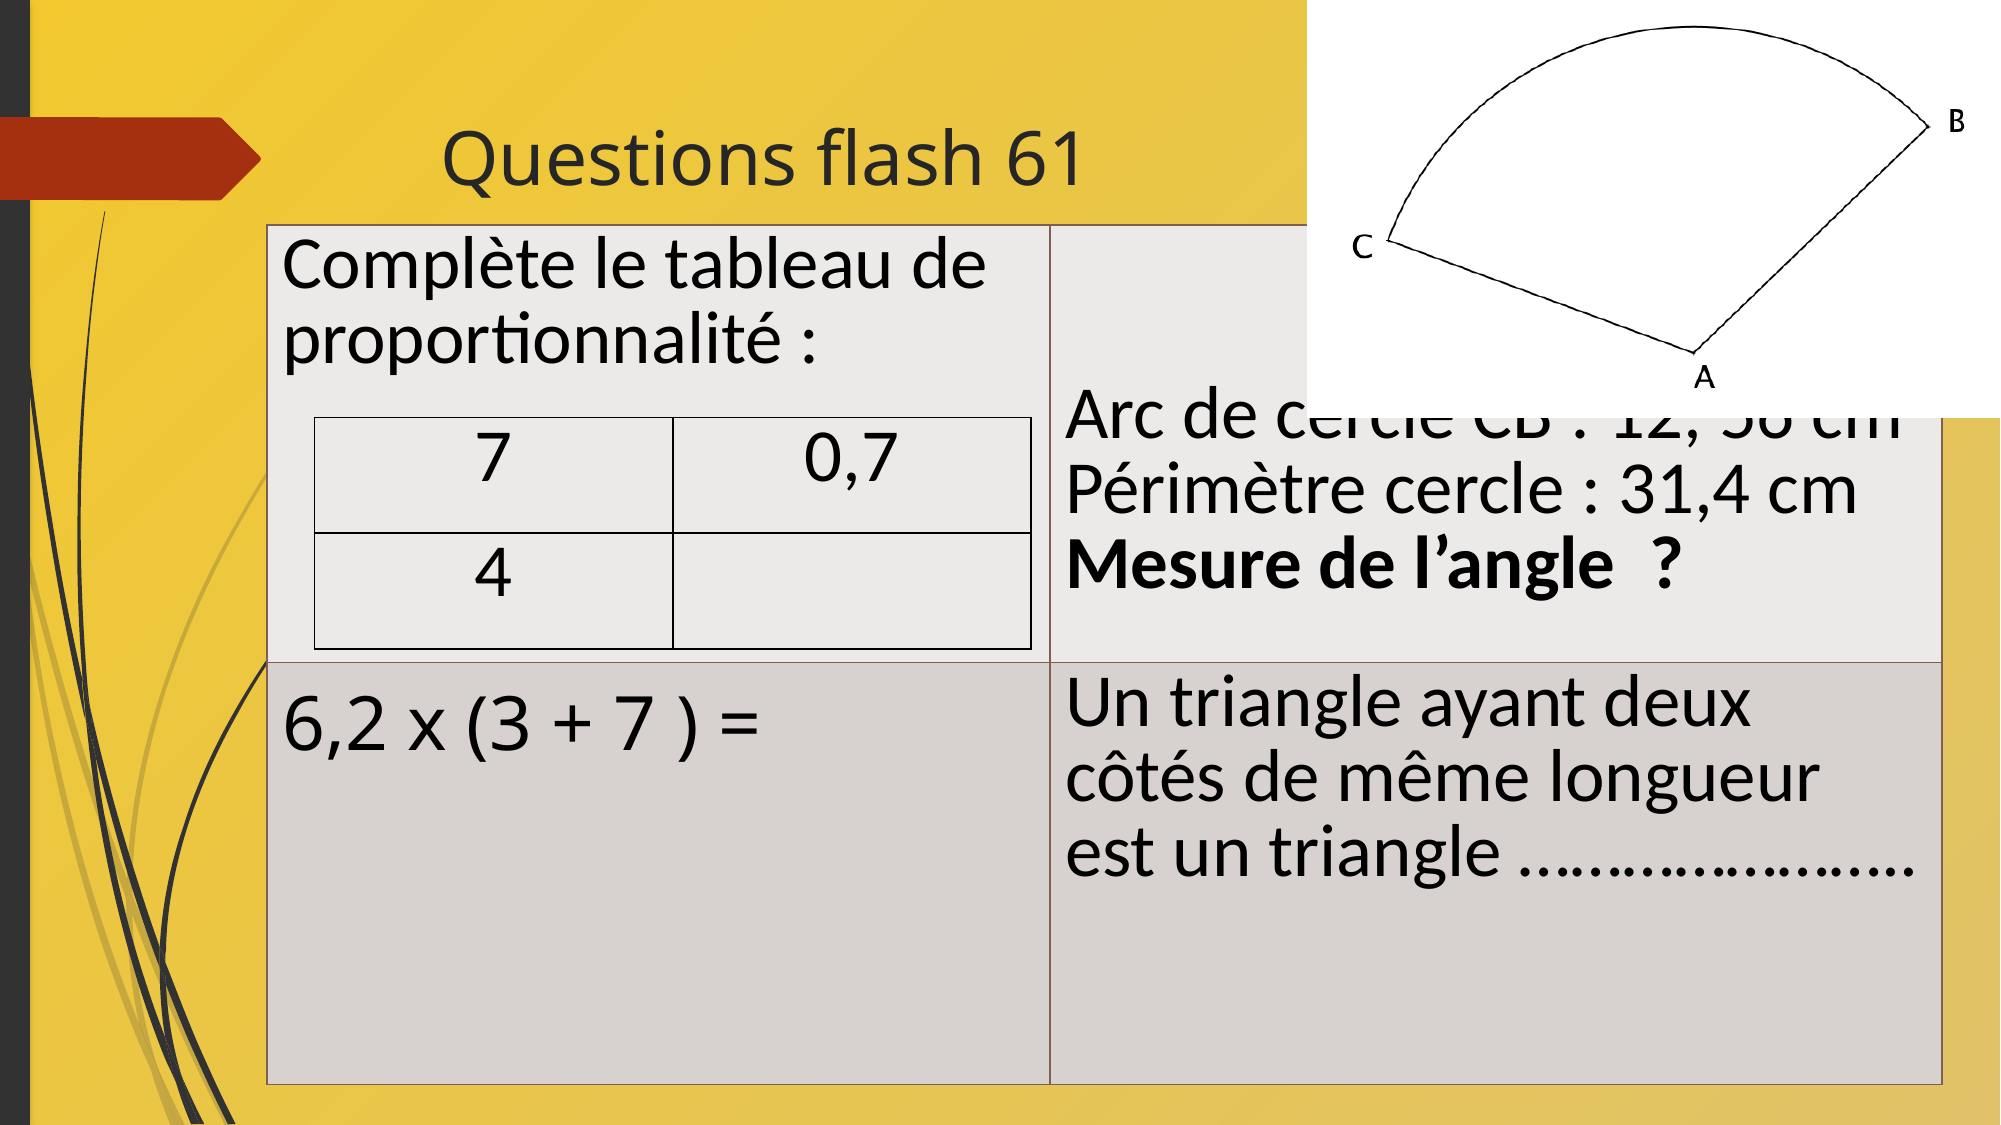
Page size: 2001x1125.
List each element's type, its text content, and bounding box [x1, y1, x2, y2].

picture [1307, 0, 2000, 418]
table_cell 4 [315, 534, 672, 648]
title Questions flash 61 [425, 102, 1302, 224]
table_cell [674, 534, 1030, 648]
table_header 7 [315, 418, 672, 532]
table_header 0,7 [674, 418, 1030, 532]
